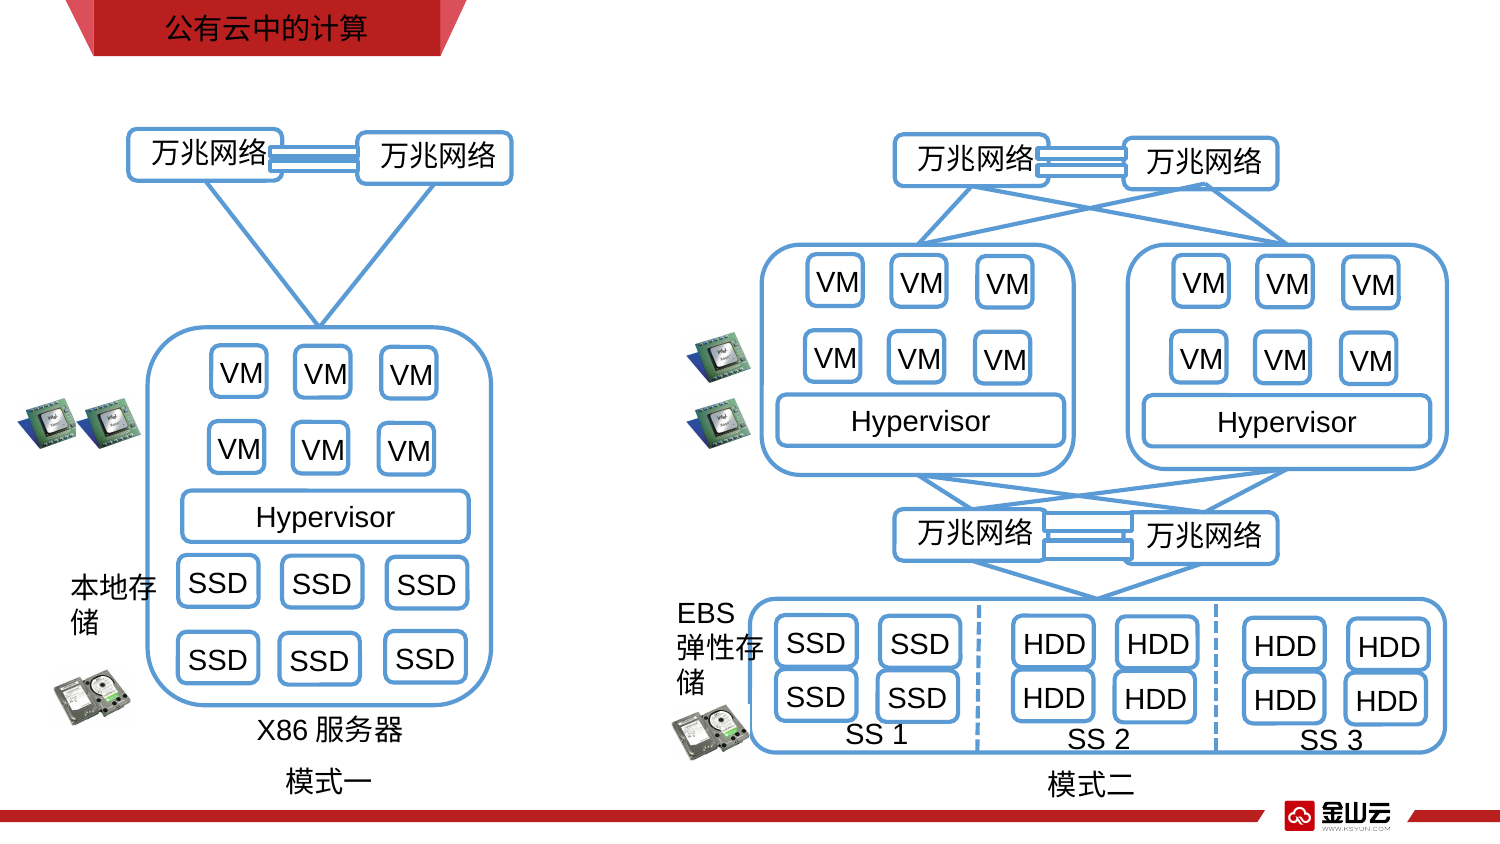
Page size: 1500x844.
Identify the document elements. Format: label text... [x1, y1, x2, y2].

text_box EBS 弹性存储 [671, 588, 786, 705]
text_box SSD [884, 619, 962, 666]
text_box [1243, 671, 1323, 724]
text_box [1114, 670, 1193, 714]
text_box VM [892, 334, 948, 381]
text_box [1173, 254, 1227, 304]
text_box HDD [1121, 620, 1199, 667]
text_box Hypervisor [182, 490, 469, 542]
text_box [1123, 137, 1140, 182]
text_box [1204, 468, 1288, 513]
text_box [1013, 669, 1092, 722]
text_box [1043, 521, 1132, 532]
text_box VM [1346, 260, 1402, 307]
text_box VM [810, 258, 866, 305]
text_box SS 3 [1294, 715, 1369, 762]
text_box [385, 630, 464, 683]
text_box [1345, 672, 1424, 715]
text_box VM [808, 334, 864, 381]
text_box 万兆网络 [145, 128, 274, 175]
text_box [894, 509, 1049, 561]
text_box [147, 327, 492, 706]
text_box HDD [1248, 675, 1326, 722]
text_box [1097, 563, 1201, 600]
picture [52, 669, 132, 726]
text_box [751, 705, 839, 753]
text_box VM [1258, 335, 1314, 382]
text_box [1037, 164, 1126, 176]
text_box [971, 185, 1201, 245]
text_box HDD [1352, 622, 1431, 669]
text_box SSD [182, 558, 261, 605]
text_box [971, 560, 1098, 600]
text_box SS 1 [839, 710, 915, 757]
text_box [985, 598, 1446, 753]
text_box [295, 345, 349, 398]
text_box [269, 161, 358, 172]
picture [1284, 799, 1391, 831]
text_box HDD [1248, 621, 1327, 668]
text_box [1013, 615, 1092, 668]
text_box [1116, 616, 1196, 669]
text_box [888, 330, 942, 383]
text_box VM [1174, 334, 1230, 381]
text_box HDD [1349, 676, 1428, 723]
text_box [891, 254, 945, 304]
text_box [381, 346, 435, 396]
text_box [1348, 618, 1427, 671]
text_box SSD [389, 634, 468, 681]
text_box SS 2 [1061, 714, 1137, 760]
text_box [318, 183, 435, 328]
text_box 本地存储 [64, 563, 166, 645]
text_box 万兆网络 [374, 131, 503, 179]
text_box [879, 615, 959, 668]
text_box [1123, 521, 1278, 565]
text_box [211, 345, 265, 395]
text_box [205, 180, 320, 328]
text_box VM [384, 350, 440, 397]
text_box [776, 705, 839, 721]
text_box [1127, 244, 1447, 470]
text_box [459, 0, 467, 17]
text_box [1254, 331, 1309, 381]
text_box VM [1260, 259, 1316, 306]
text_box SSD [286, 559, 365, 606]
text_box [786, 668, 855, 672]
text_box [975, 468, 1203, 510]
text_box VM [894, 258, 950, 305]
text_box 万兆网络 [1140, 521, 1269, 559]
text_box [761, 244, 1074, 475]
text_box SSD [283, 636, 362, 683]
text_box 公有云中的计算 [74, 0, 459, 58]
text_box [128, 128, 283, 181]
picture [686, 332, 751, 383]
picture [686, 398, 751, 449]
text_box [378, 422, 432, 472]
text_box VM [381, 426, 438, 473]
text_box [1340, 332, 1395, 382]
text_box 万兆网络 [911, 134, 1041, 181]
text_box HDD [1017, 673, 1096, 720]
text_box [1204, 184, 1288, 245]
text_box [1257, 255, 1311, 305]
text_box [807, 254, 862, 303]
picture [17, 397, 141, 449]
text_box X86服务器 [251, 705, 410, 752]
text_box 模式二 [1042, 760, 1142, 807]
text_box [786, 598, 972, 753]
text_box [1244, 617, 1323, 670]
text_box VM [295, 425, 351, 472]
text_box [977, 255, 1031, 305]
text_box VM [1344, 336, 1400, 383]
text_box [917, 474, 971, 513]
text_box [804, 330, 859, 380]
text_box SSD [881, 673, 960, 721]
text_box [894, 134, 1049, 187]
text_box SSD [182, 635, 260, 682]
text_box [877, 670, 956, 710]
text_box [282, 555, 361, 608]
text_box VM [214, 349, 270, 396]
text_box HDD [1118, 674, 1197, 721]
text_box SSD [786, 618, 859, 666]
text_box VM [211, 424, 268, 472]
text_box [917, 184, 972, 245]
text_box 模式一 [279, 757, 379, 804]
text_box [208, 421, 262, 470]
text_box [279, 632, 358, 685]
text_box [292, 421, 346, 471]
text_box 万兆网络 [1140, 137, 1270, 182]
text_box [975, 331, 1028, 384]
picture [671, 704, 750, 761]
text_box [1037, 148, 1126, 160]
text_box [1171, 330, 1225, 383]
text_box [386, 556, 466, 609]
text_box SSD [780, 672, 859, 719]
text_box [1343, 256, 1397, 306]
text_box HDD [1017, 619, 1096, 666]
text_box Hypervisor [777, 394, 1065, 446]
text_box [178, 554, 257, 607]
text_box [65, 0, 74, 17]
text_box VM [1176, 258, 1232, 305]
text_box 万兆网络 [911, 513, 1040, 555]
text_box [357, 132, 512, 184]
text_box Hypervisor [1143, 395, 1431, 447]
text_box [1270, 138, 1278, 182]
text_box SSD [391, 560, 469, 607]
text_box [177, 631, 257, 684]
text_box [1043, 540, 1132, 559]
text_box VM [980, 259, 1036, 306]
text_box VM [978, 335, 1034, 382]
text_box [269, 146, 358, 157]
text_box VM [298, 349, 354, 396]
